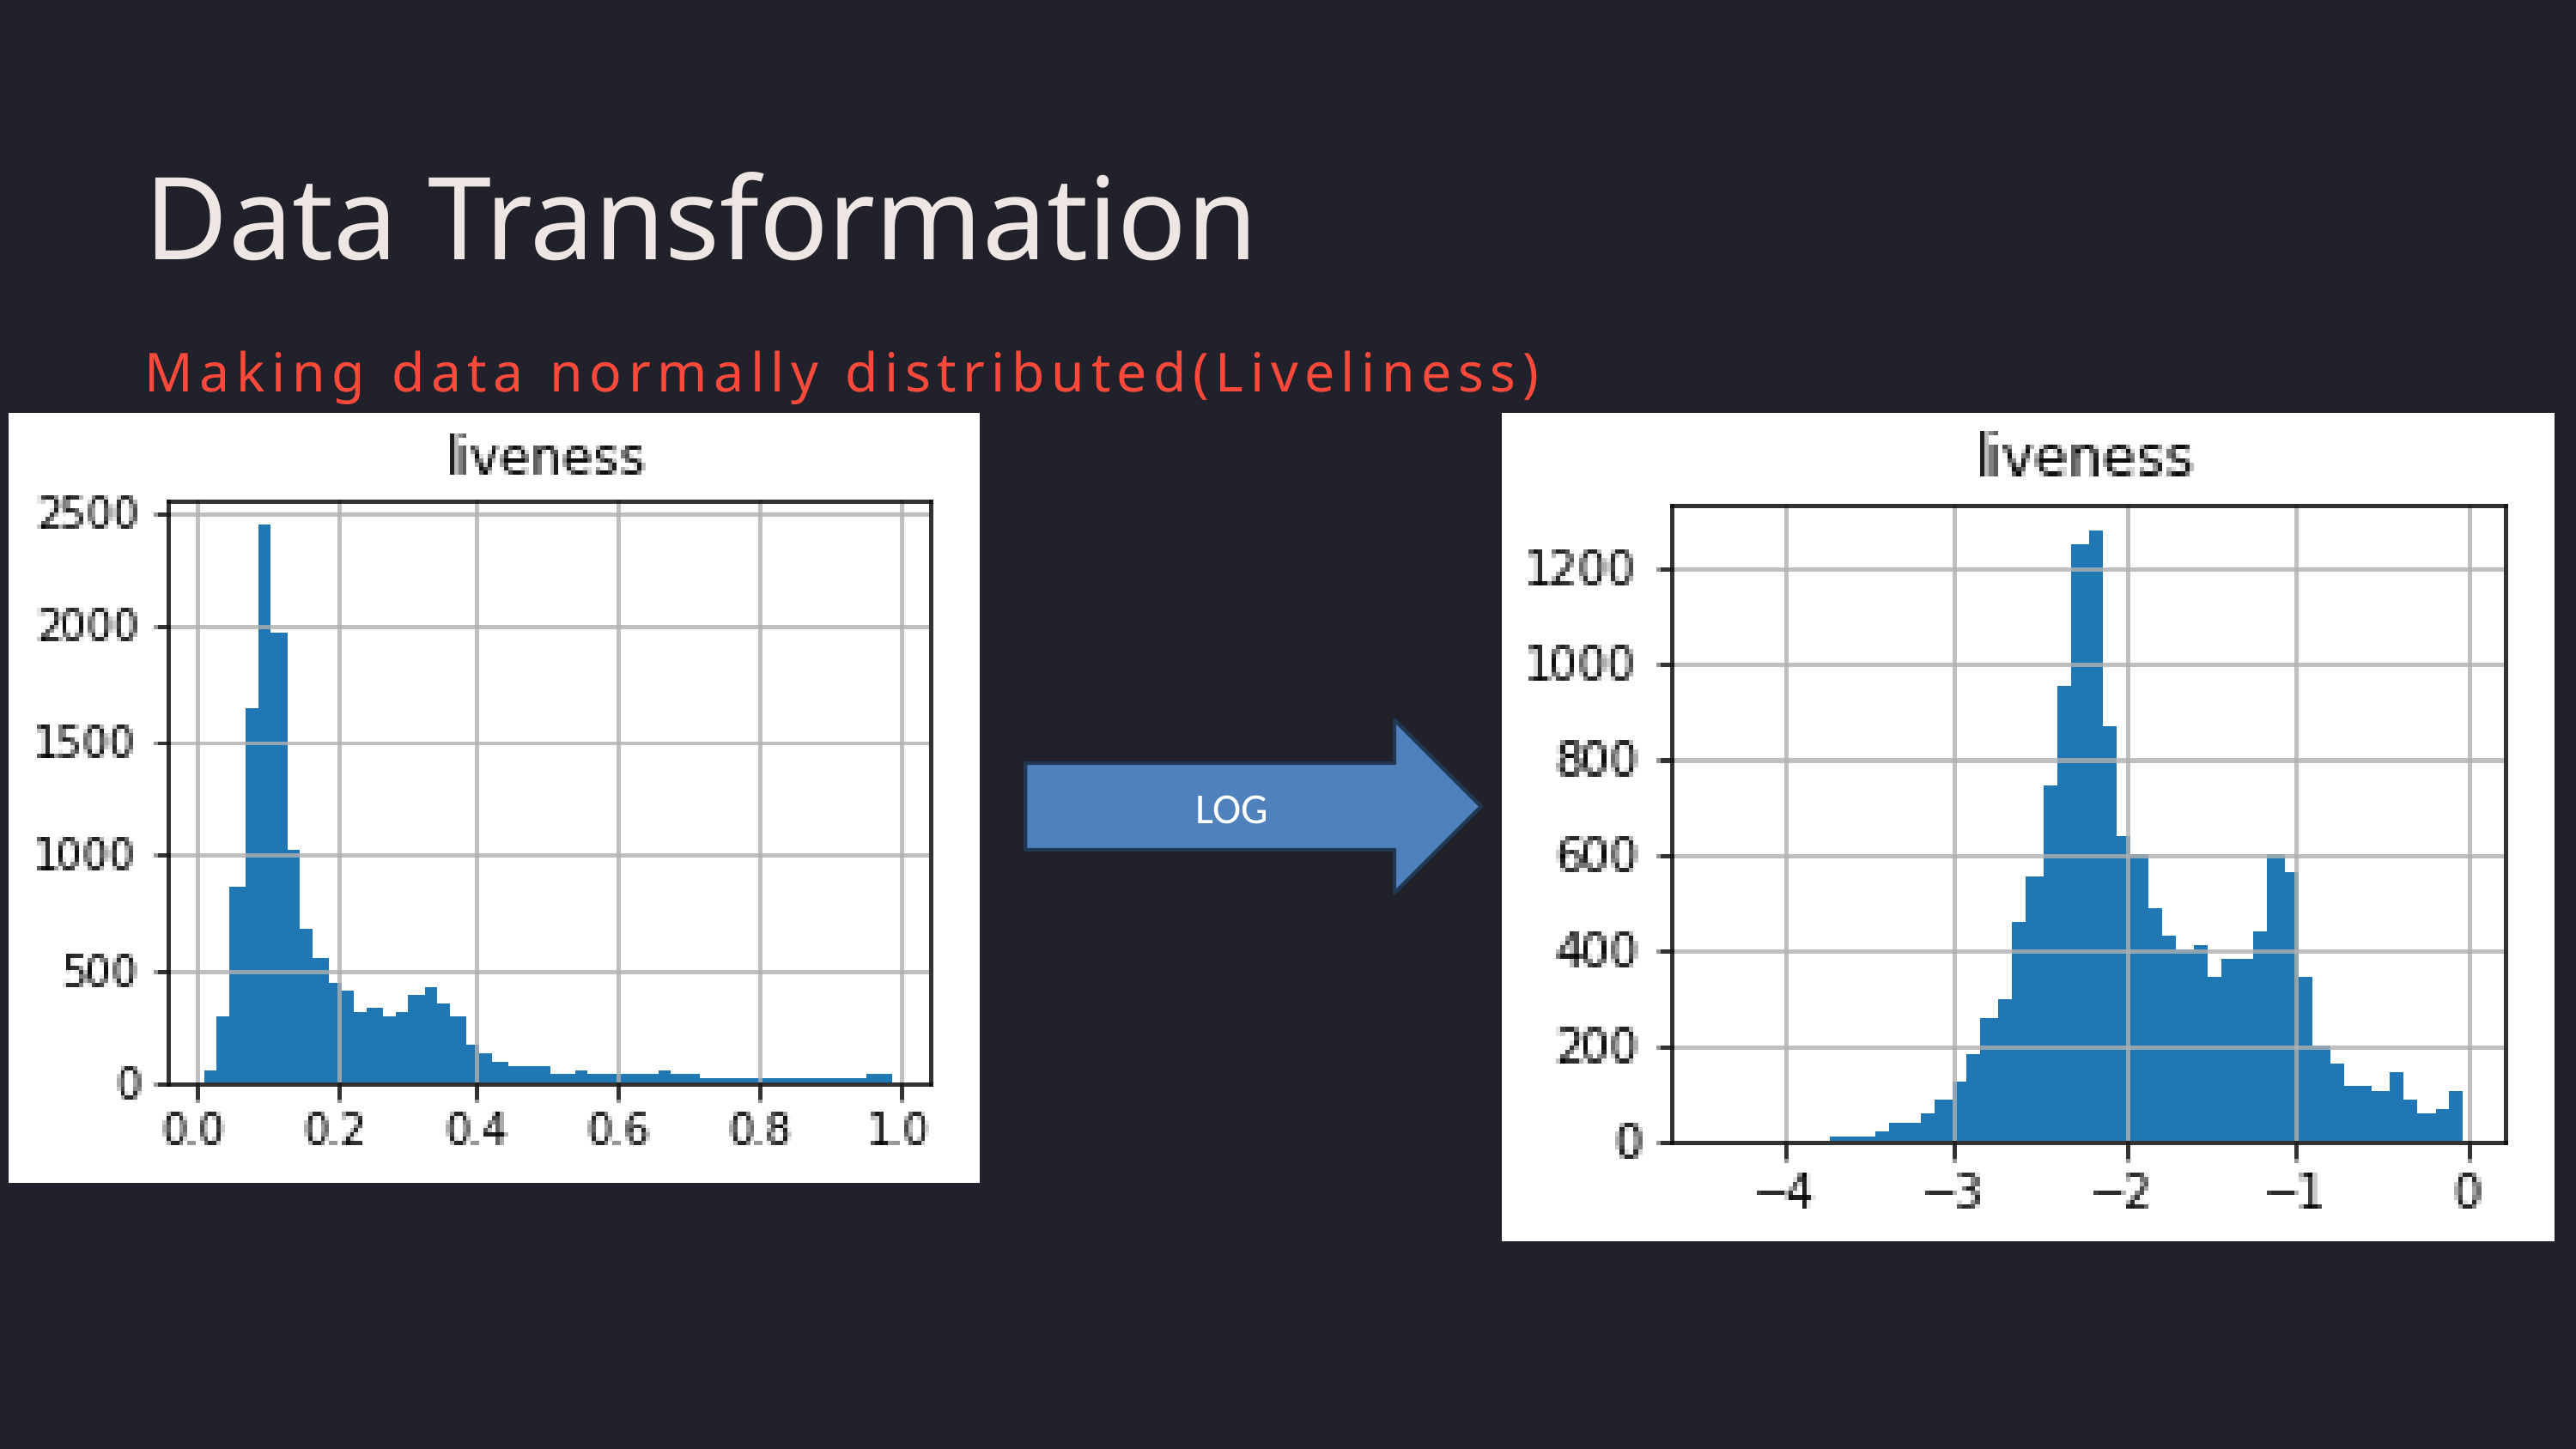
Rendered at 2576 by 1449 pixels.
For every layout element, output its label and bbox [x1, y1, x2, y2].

picture [1502, 413, 2555, 1241]
text_box [144, 144, 1996, 1162]
picture [9, 413, 980, 1183]
